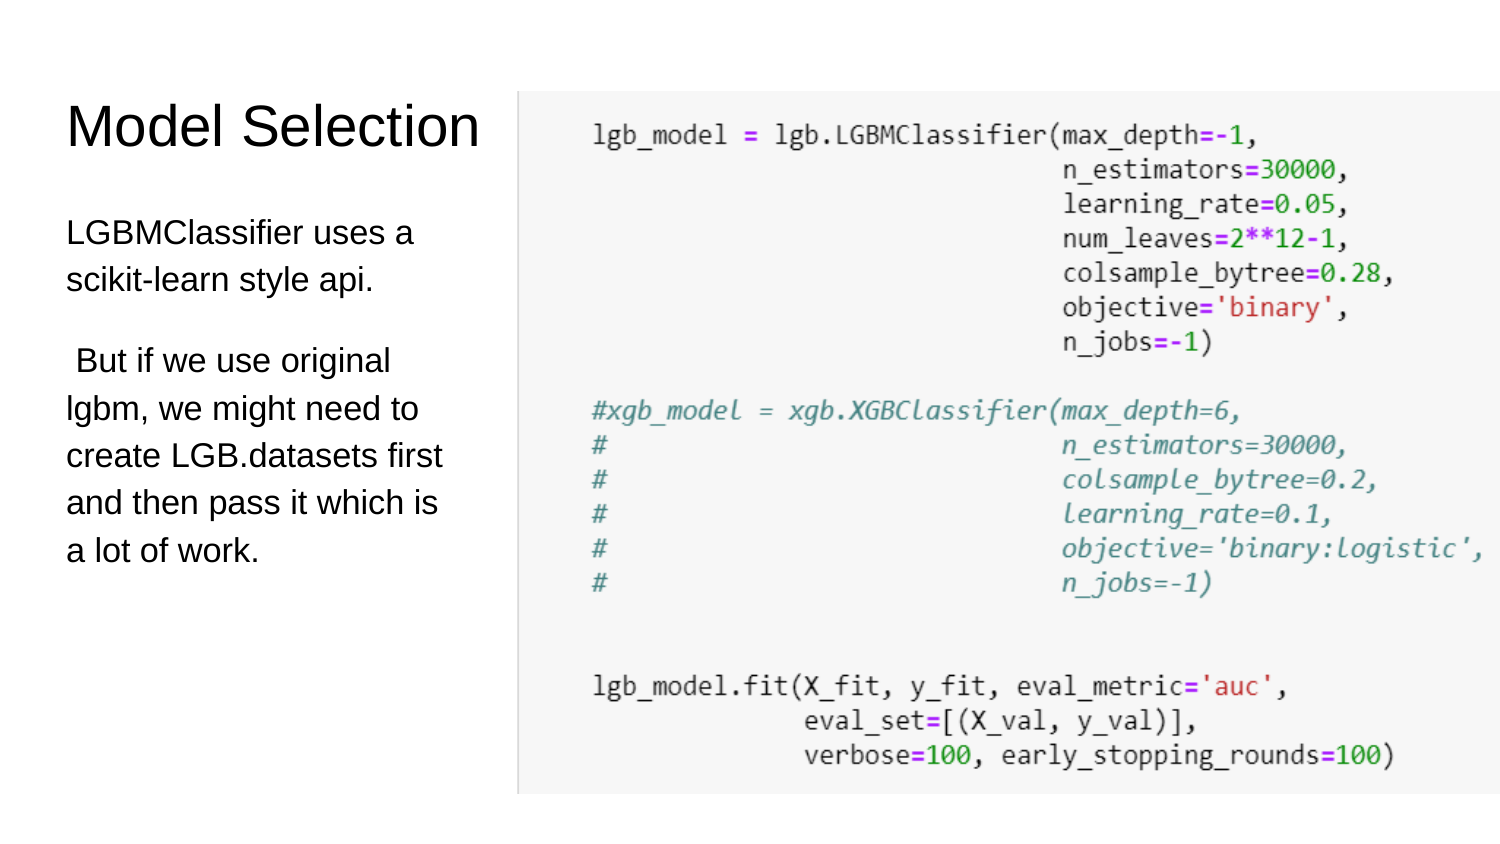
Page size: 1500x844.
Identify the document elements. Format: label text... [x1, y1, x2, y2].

list LGBMClassifier uses a scikit-learn style api. But if we use original lgbm, we might need to create LGB.datasets first and then pass it which is a lot of work. [51, 189, 465, 750]
picture [503, 91, 1500, 794]
title Model Selection [51, 72, 1449, 167]
